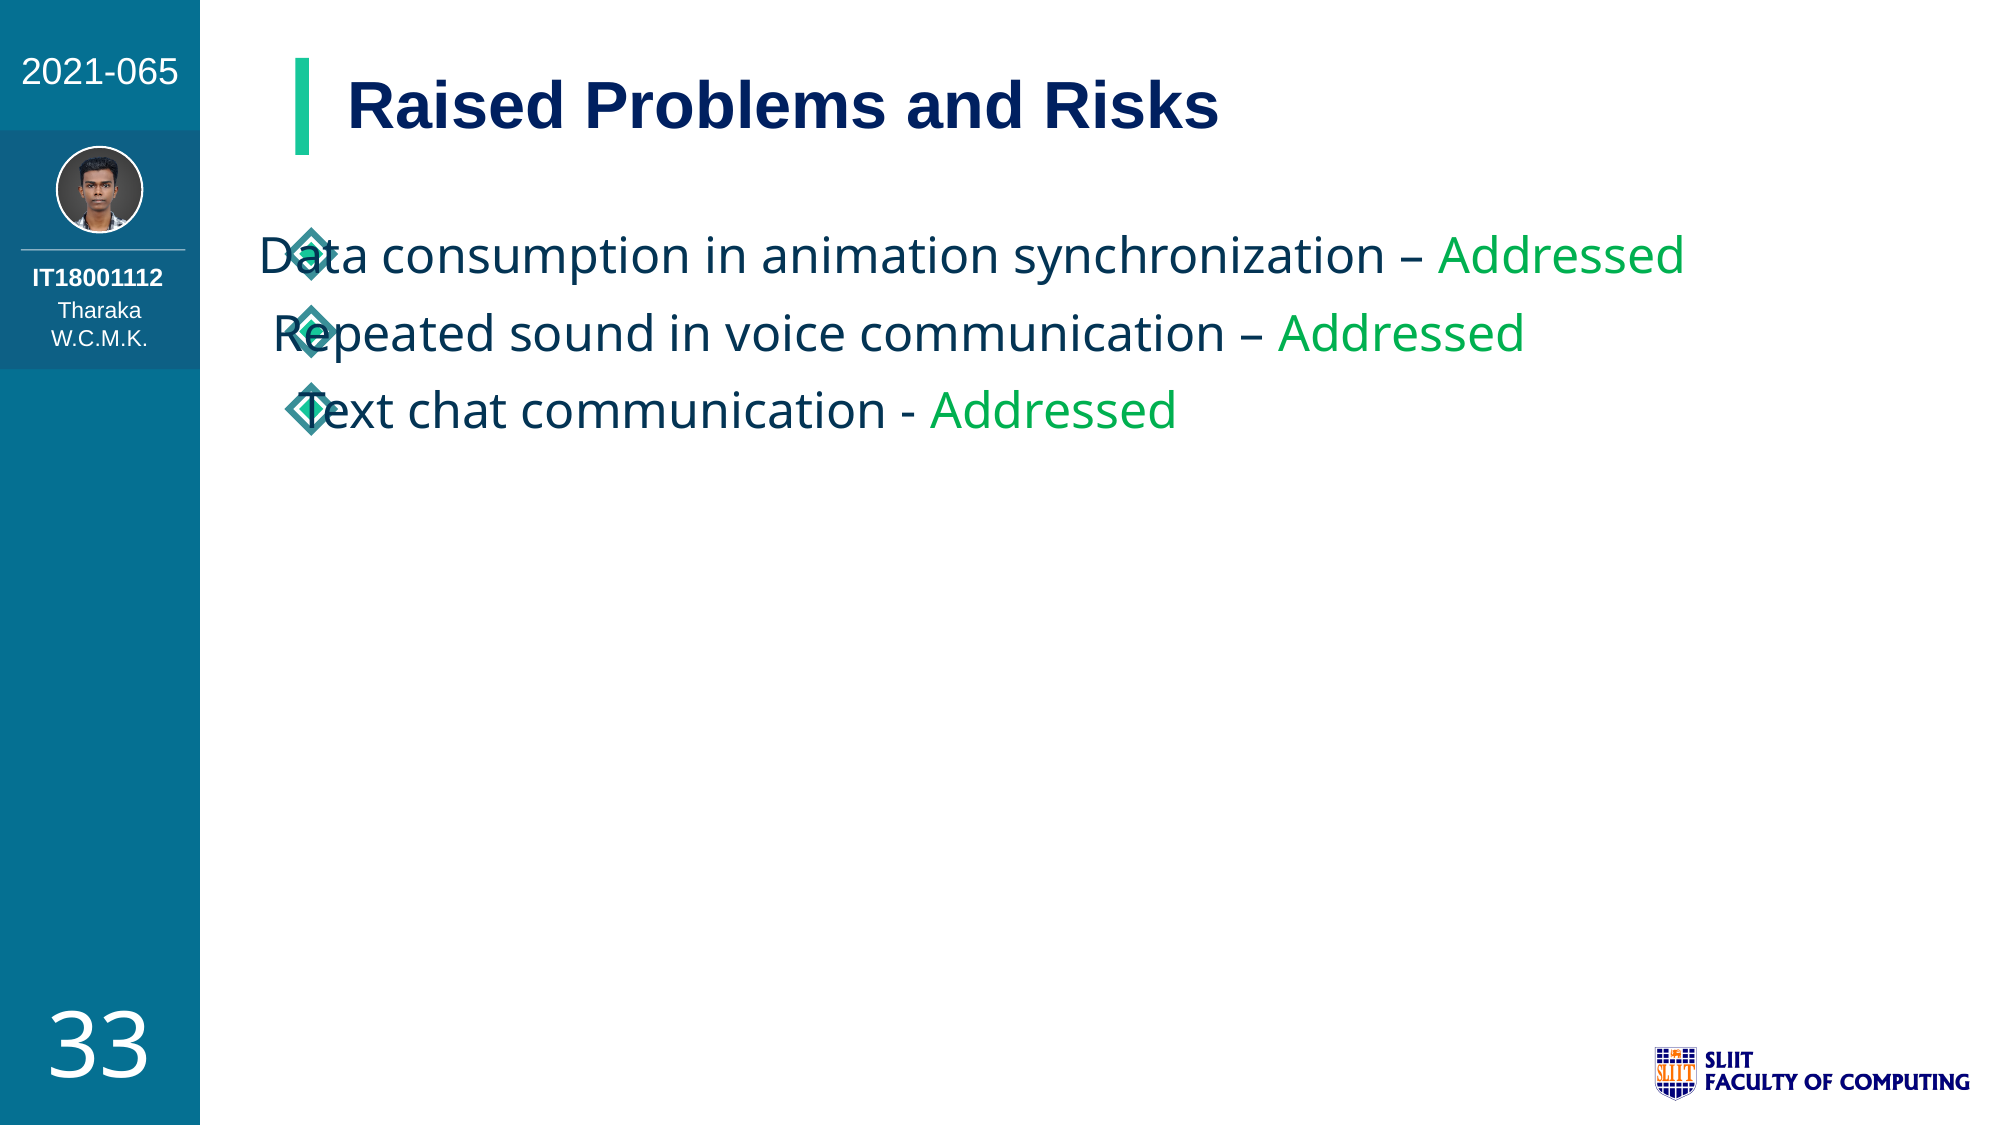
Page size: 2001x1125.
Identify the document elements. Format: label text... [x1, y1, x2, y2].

text_box IT18001112 [17, 253, 179, 288]
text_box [295, 293, 1456, 370]
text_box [295, 216, 1602, 292]
picture [1637, 1027, 1983, 1118]
text_box 33 [32, 977, 168, 1103]
text_box Tharaka W.C.M.K. [9, 288, 190, 359]
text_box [295, 54, 1241, 155]
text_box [295, 371, 1133, 447]
picture [56, 146, 143, 233]
